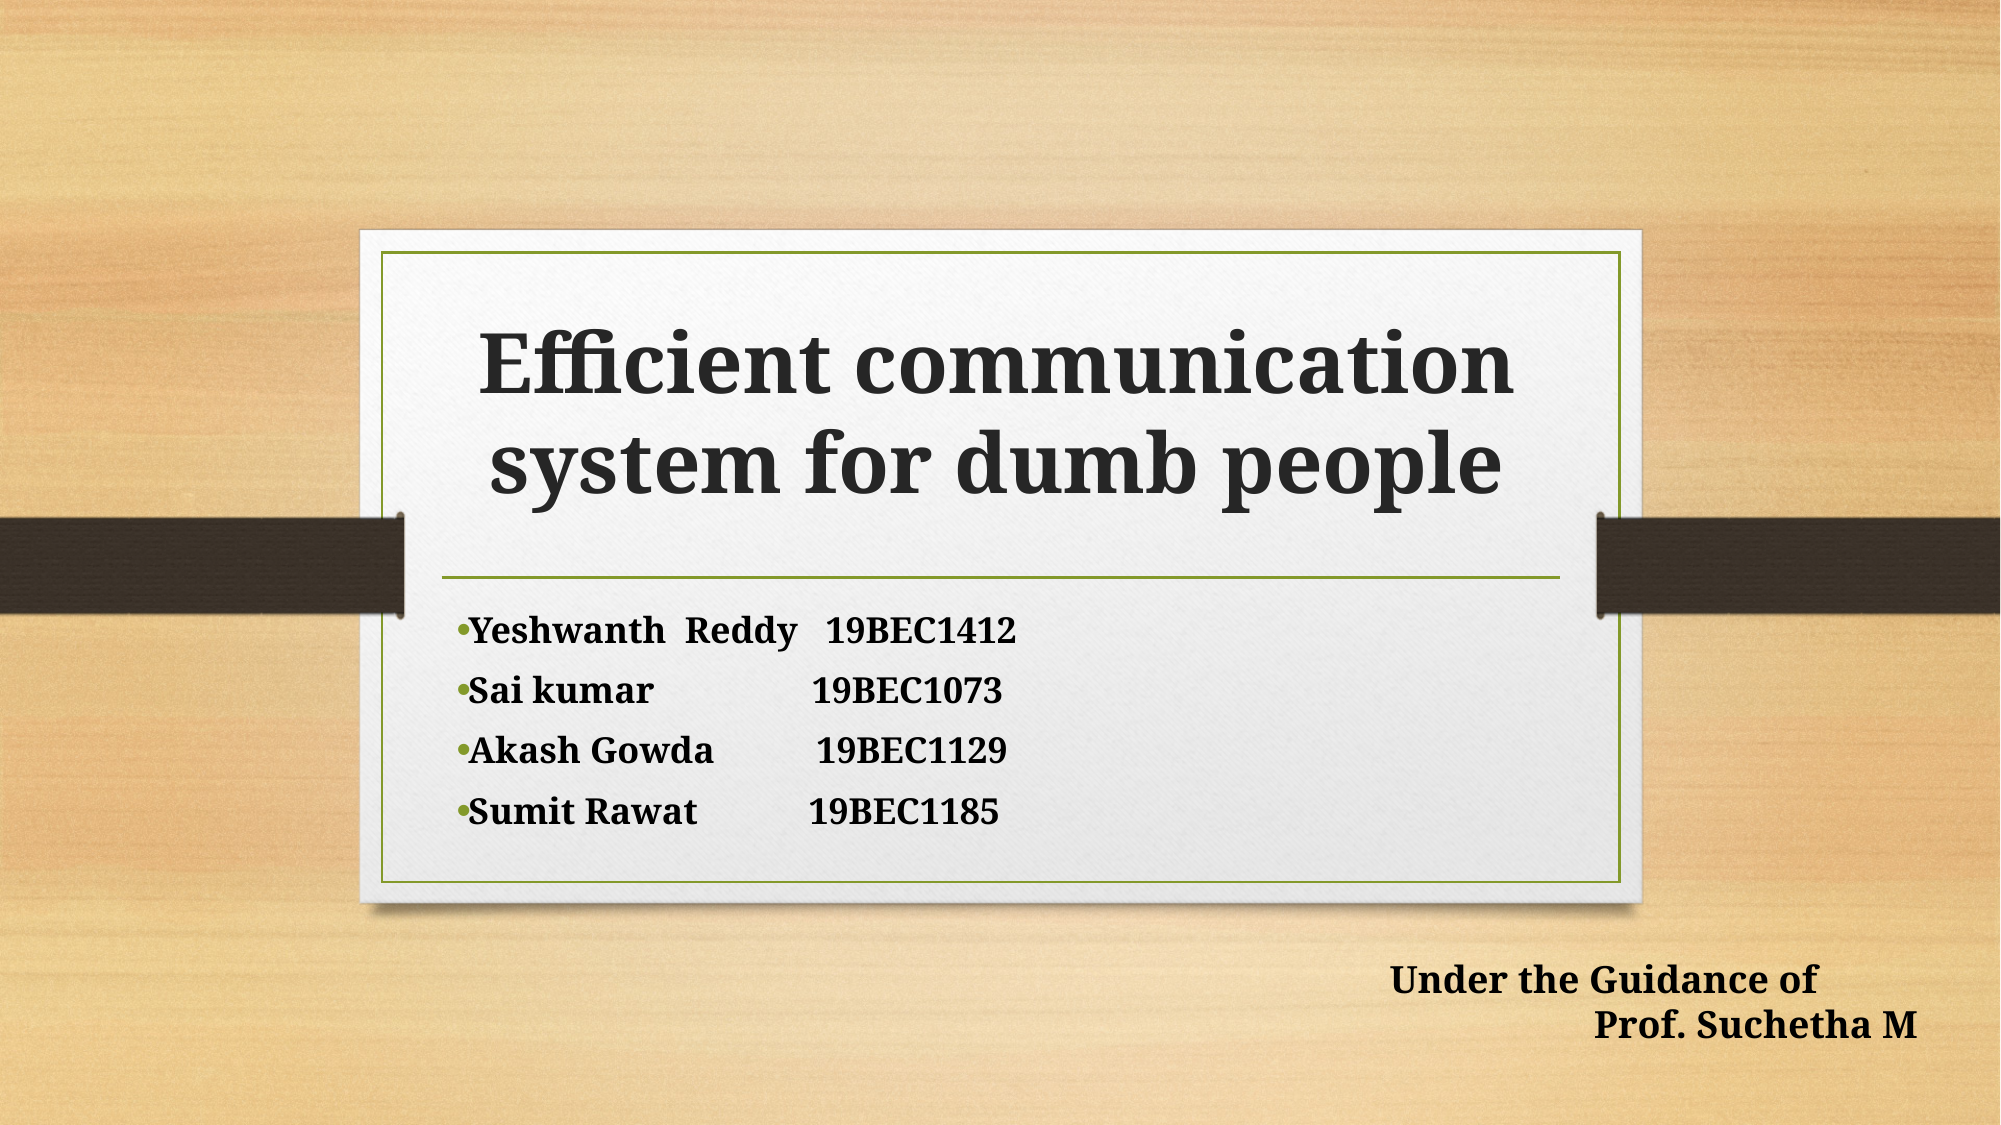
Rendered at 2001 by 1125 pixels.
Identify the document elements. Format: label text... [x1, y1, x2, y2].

text_box Under the Guidance of Prof. Suchetha M [1375, 949, 2000, 1054]
subtitle Yeshwanth Reddy 19BEC1412 Sai kumar 19BEC1073 Akash Gowda 19BEC1129 Sumit Rawat 19BEC1185 [441, 600, 1560, 841]
picture [0, 0, 2001, 1125]
title Efficient communication system for dumb people [438, 268, 1557, 518]
